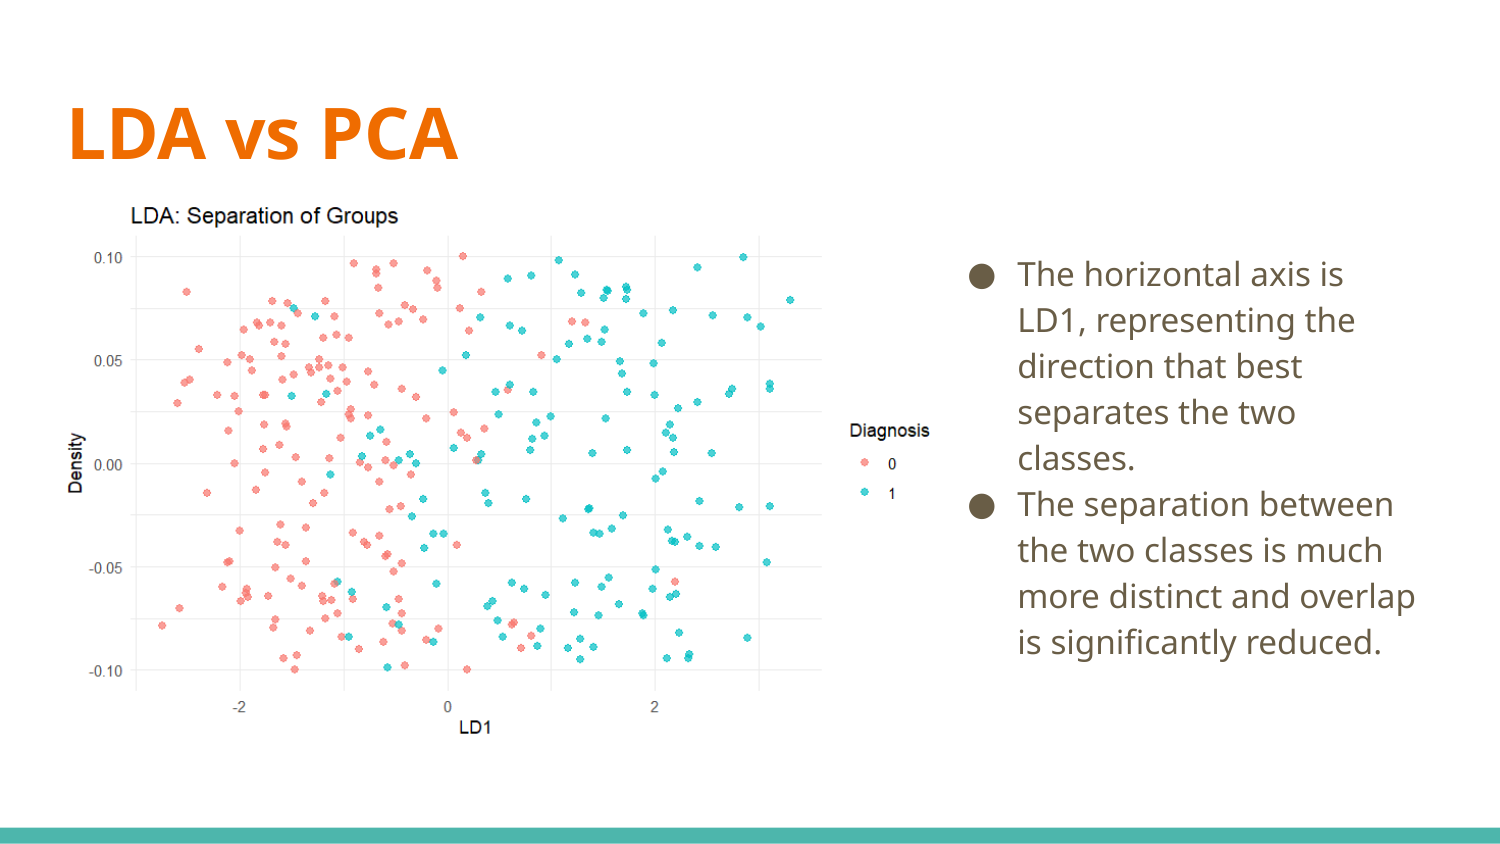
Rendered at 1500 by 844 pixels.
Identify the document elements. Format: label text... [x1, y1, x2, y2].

list The horizontal axis is LD1, representing the direction that best separates the two classes. The separation between the two classes is much more distinct and overlap is significantly reduced. [941, 232, 1436, 717]
title LDA vs PCA [51, 72, 1449, 189]
picture [50, 200, 936, 749]
